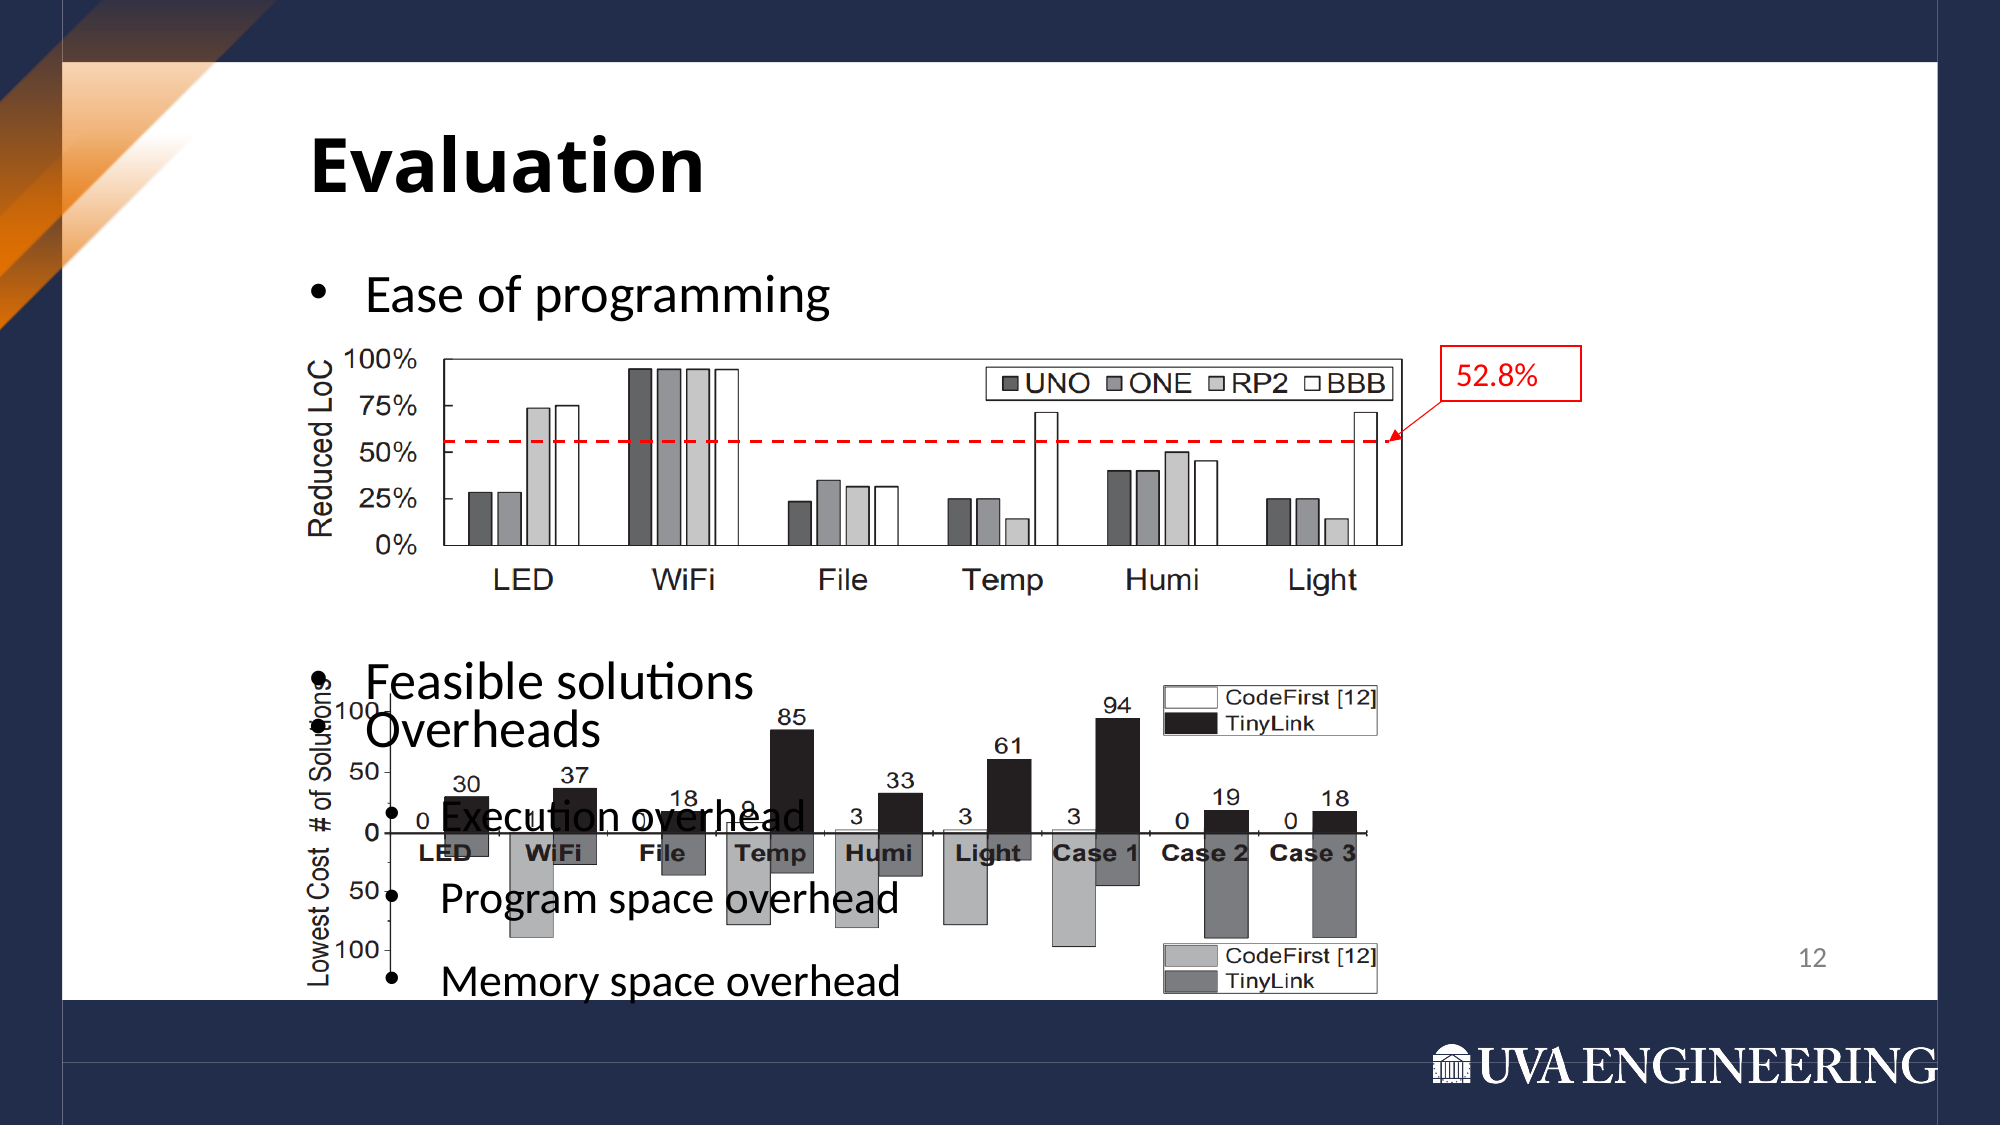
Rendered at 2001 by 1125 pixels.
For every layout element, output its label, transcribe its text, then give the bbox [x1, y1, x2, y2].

picture [0, 0, 284, 338]
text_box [293, 333, 1581, 602]
picture [1433, 1044, 1938, 1084]
text_box Ease of programming Feasible solutions [238, 218, 1624, 927]
text_box Evaluation [293, 120, 1906, 258]
picture [294, 671, 1387, 995]
text_box 12 [1782, 931, 1844, 981]
text_box Overheads Execution overhead Program space overhead Memory space overhead [181, 653, 1469, 1013]
